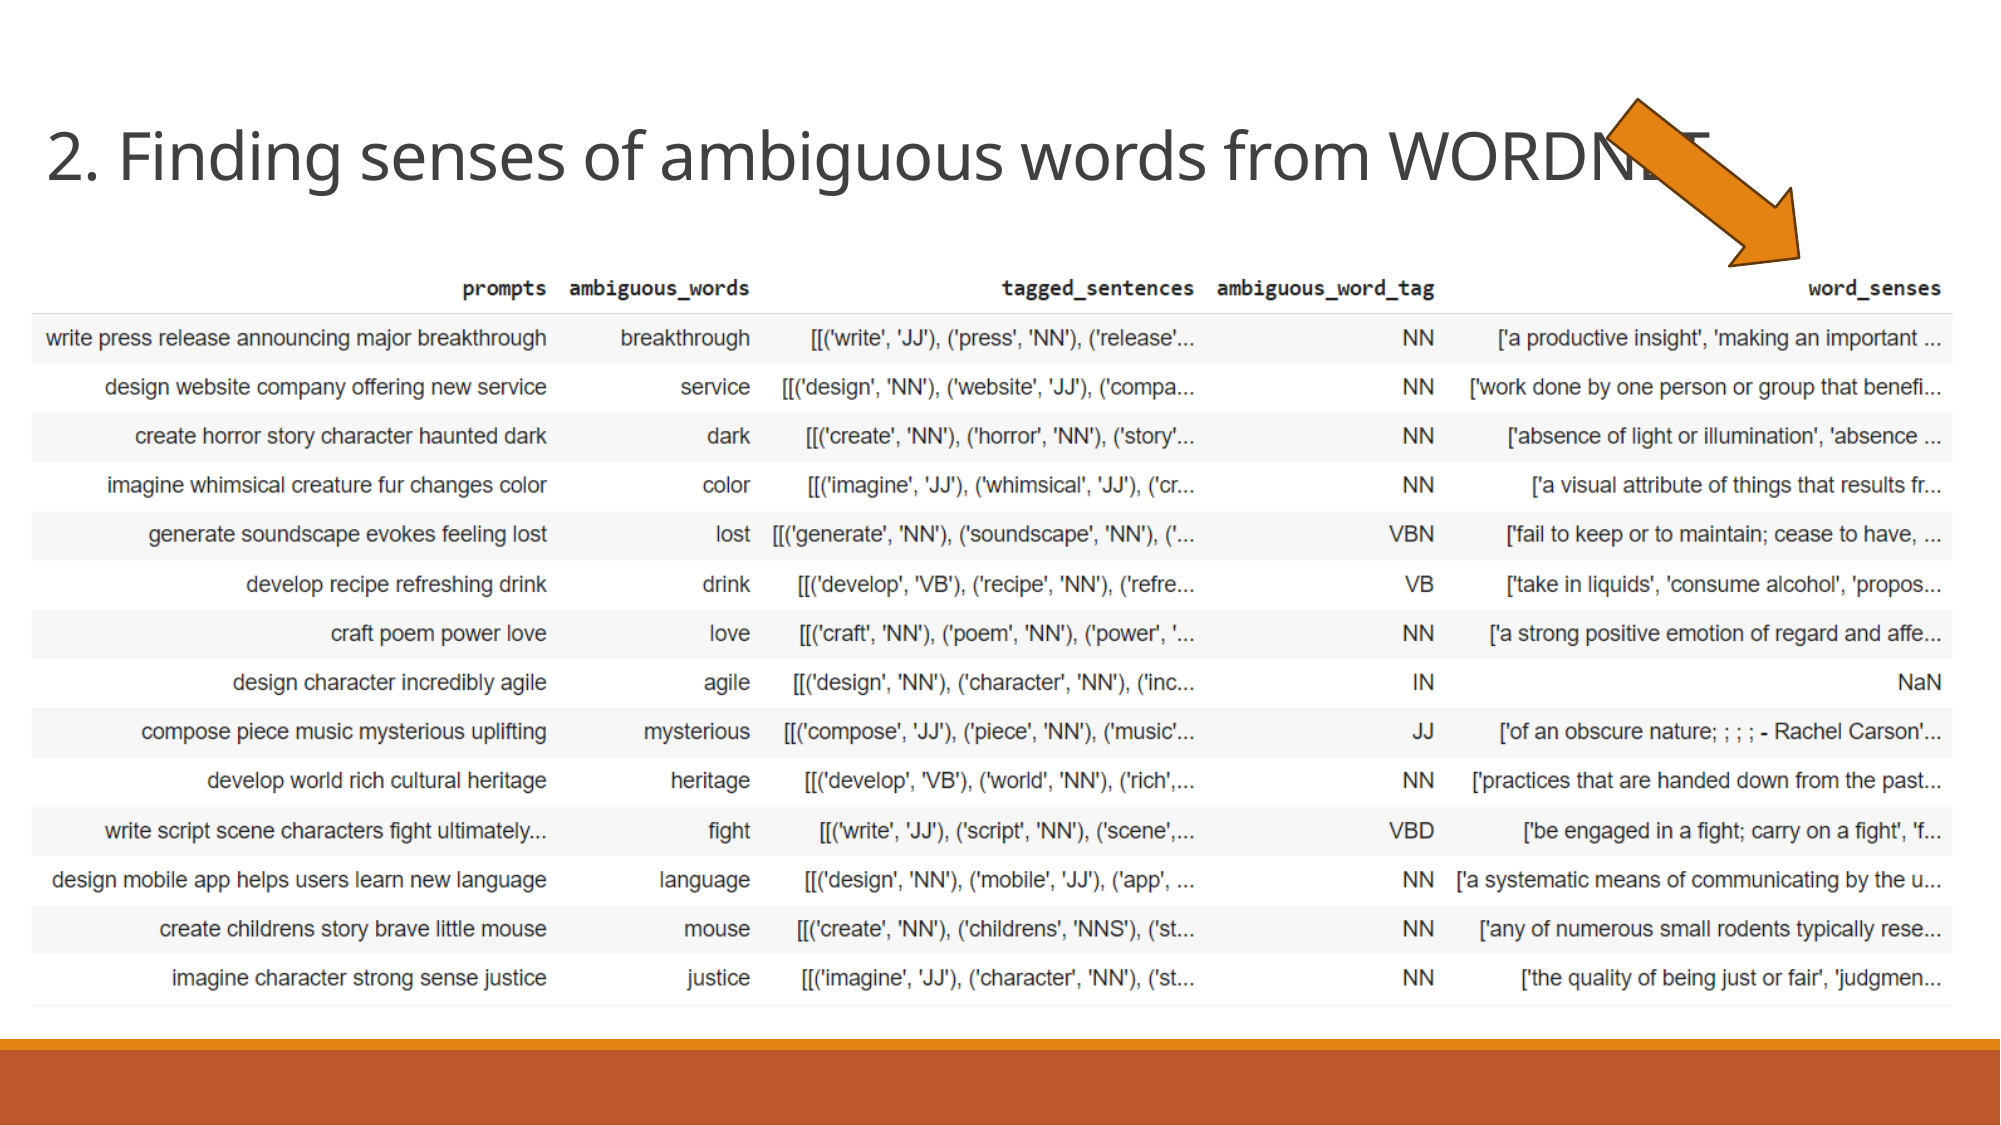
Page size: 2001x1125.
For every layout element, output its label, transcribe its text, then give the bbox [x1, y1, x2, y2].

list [31, 263, 1969, 1007]
title 2. Finding senses of ambiguous words from WORDNET [31, 47, 1830, 202]
text_box [1605, 98, 1801, 262]
